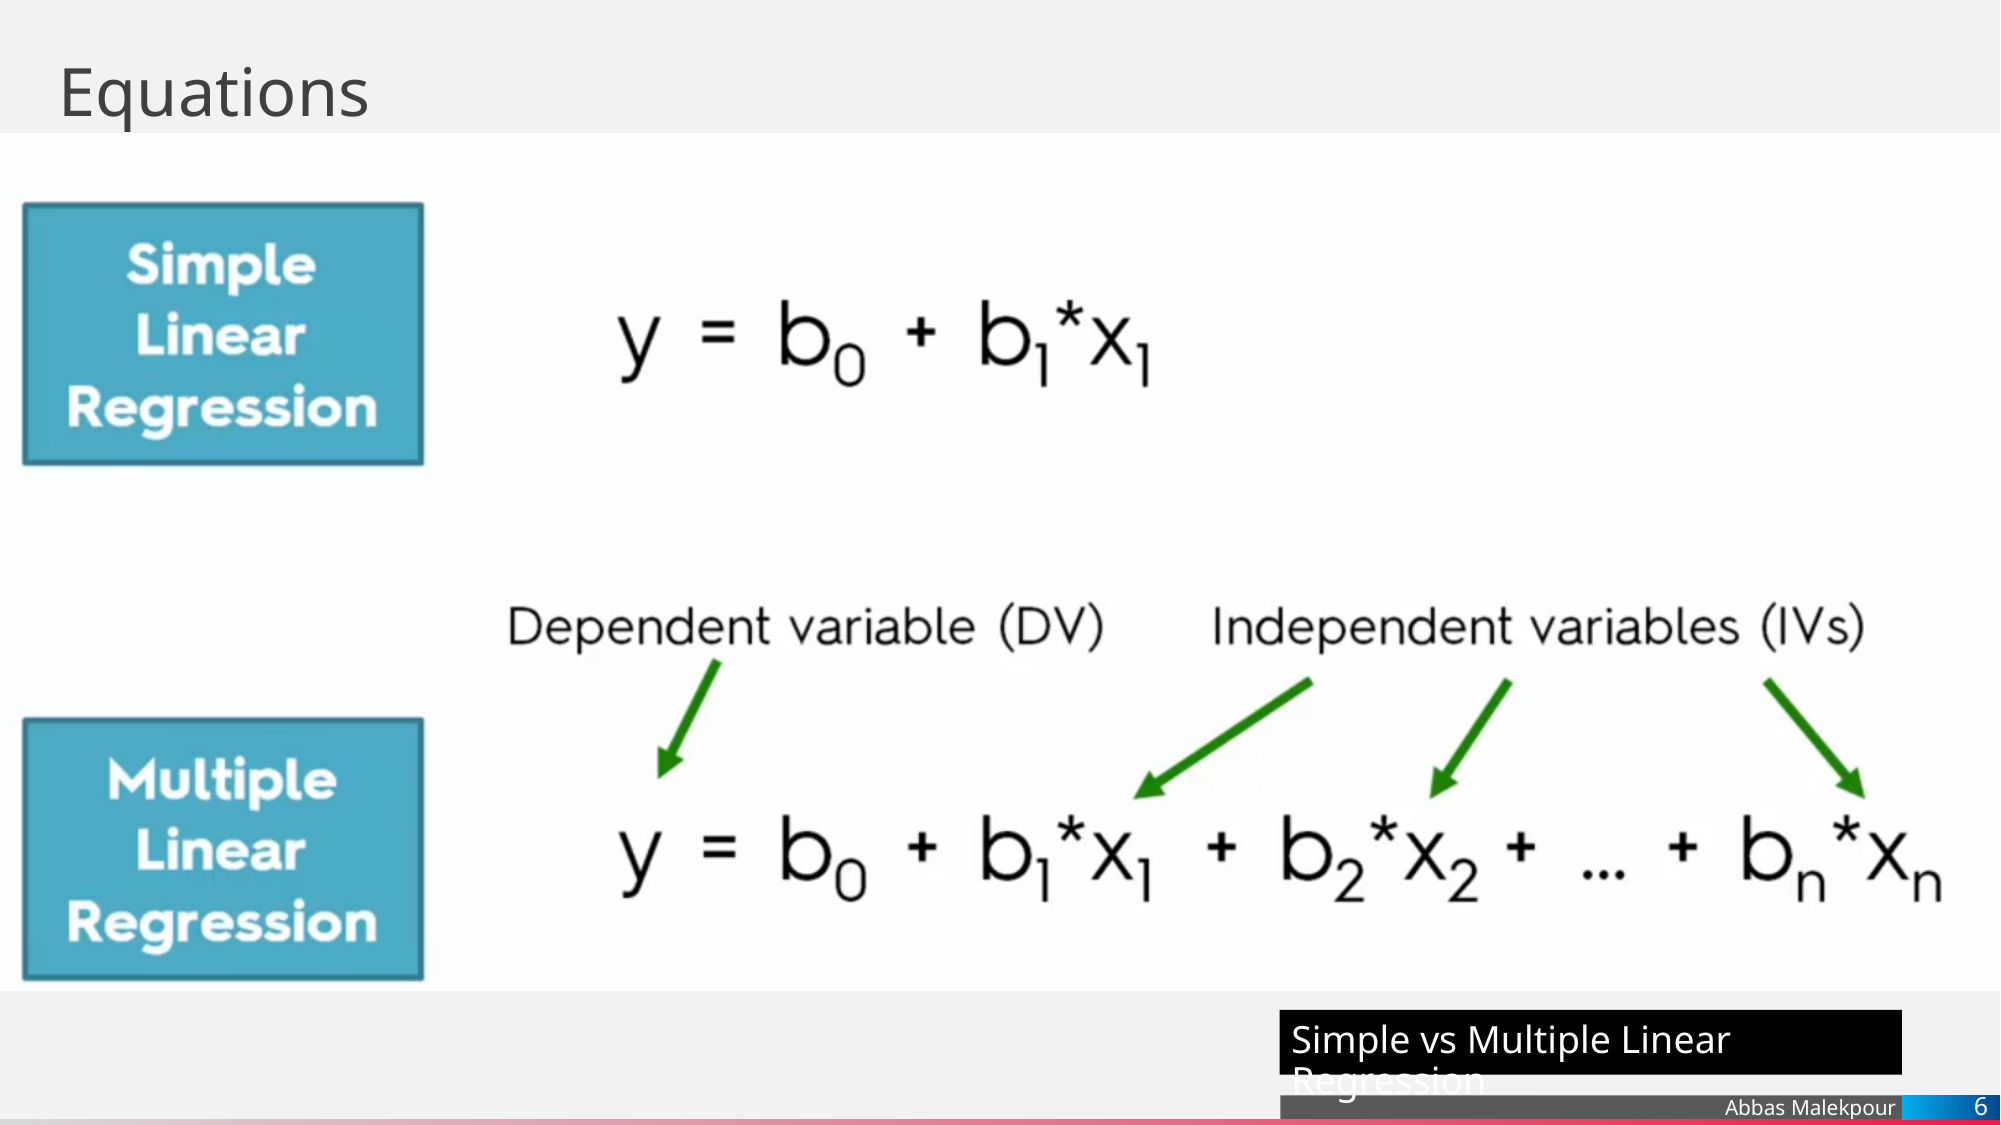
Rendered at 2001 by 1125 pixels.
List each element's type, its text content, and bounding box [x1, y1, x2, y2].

picture [0, 0, 2000, 1096]
slide_number 6 [1901, 1096, 2000, 1120]
